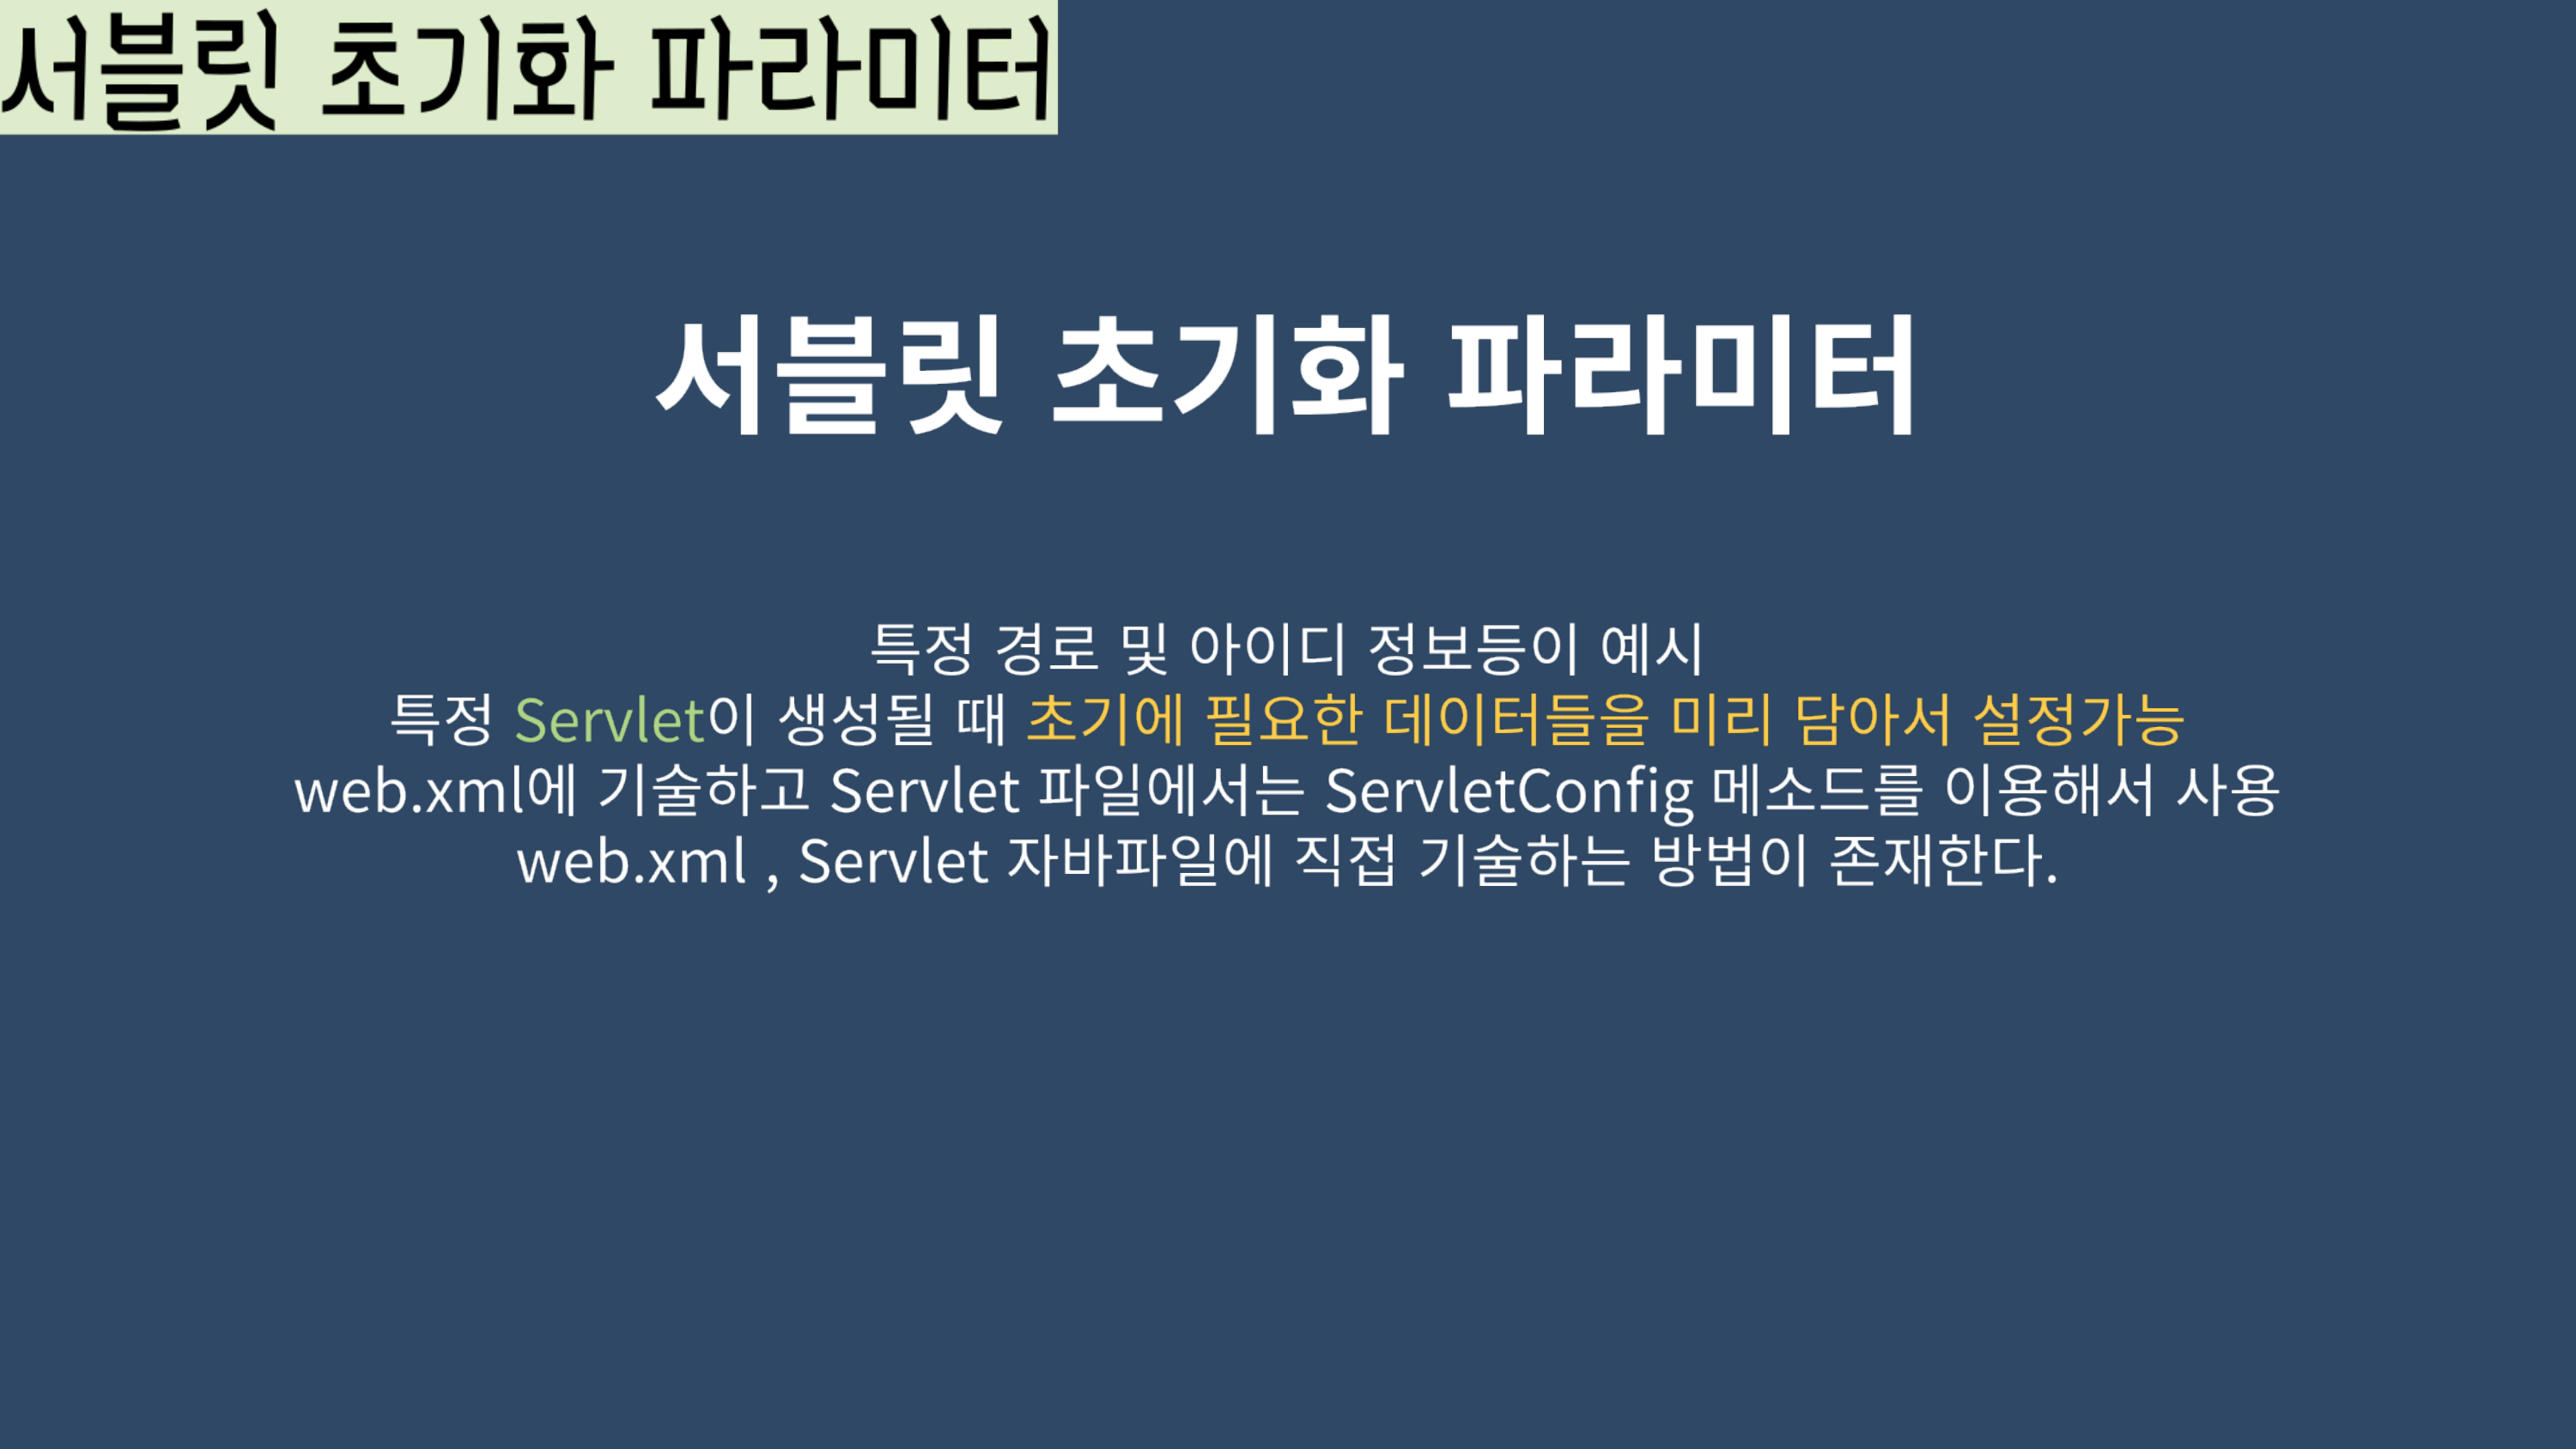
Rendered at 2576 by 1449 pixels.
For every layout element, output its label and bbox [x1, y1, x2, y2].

picture [0, 0, 1108, 191]
picture [577, 259, 1972, 495]
picture [183, 597, 2308, 928]
